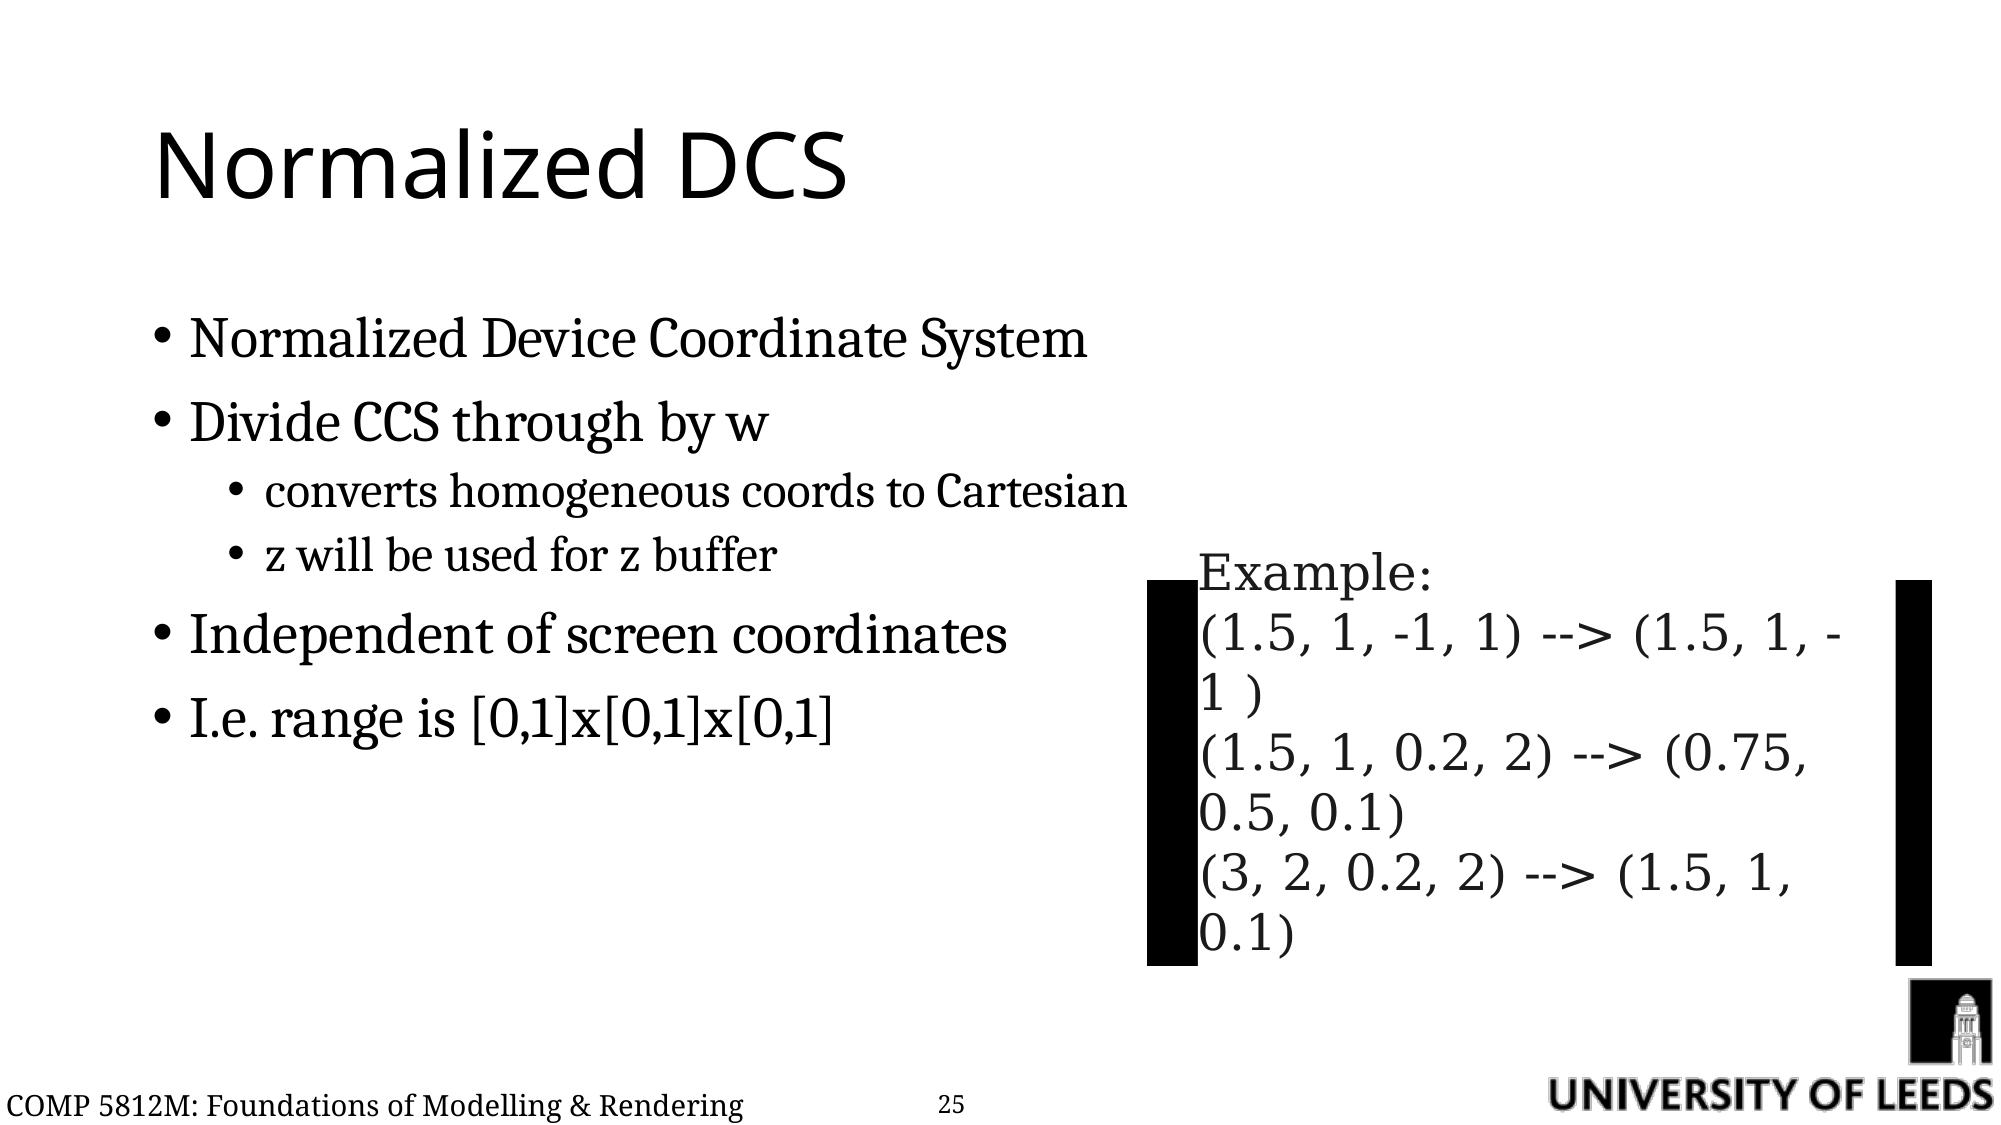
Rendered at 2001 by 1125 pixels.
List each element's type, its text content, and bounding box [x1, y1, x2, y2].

picture [1543, 930, 2000, 1125]
text_box [1896, 580, 1932, 966]
text_box Example: (1.5, 1, -1, 1) --> (1.5, 1, -1 ) (1.5, 1, 0.2, 2) --> (0.75, 0.5, 0.1) (3, 2, 0.2, 2) --> (1.5, 1, 0.1) [1197, 540, 1896, 1006]
list Normalized Device Coordinate System Divide CCS through by w converts homogeneous coords to Cartesian z will be used for z buffer Independent of screen coordinates I.e. range is [0,1]x[0,1]x[0,1] [137, 299, 1863, 1014]
title Normalized DCS [137, 59, 1863, 278]
